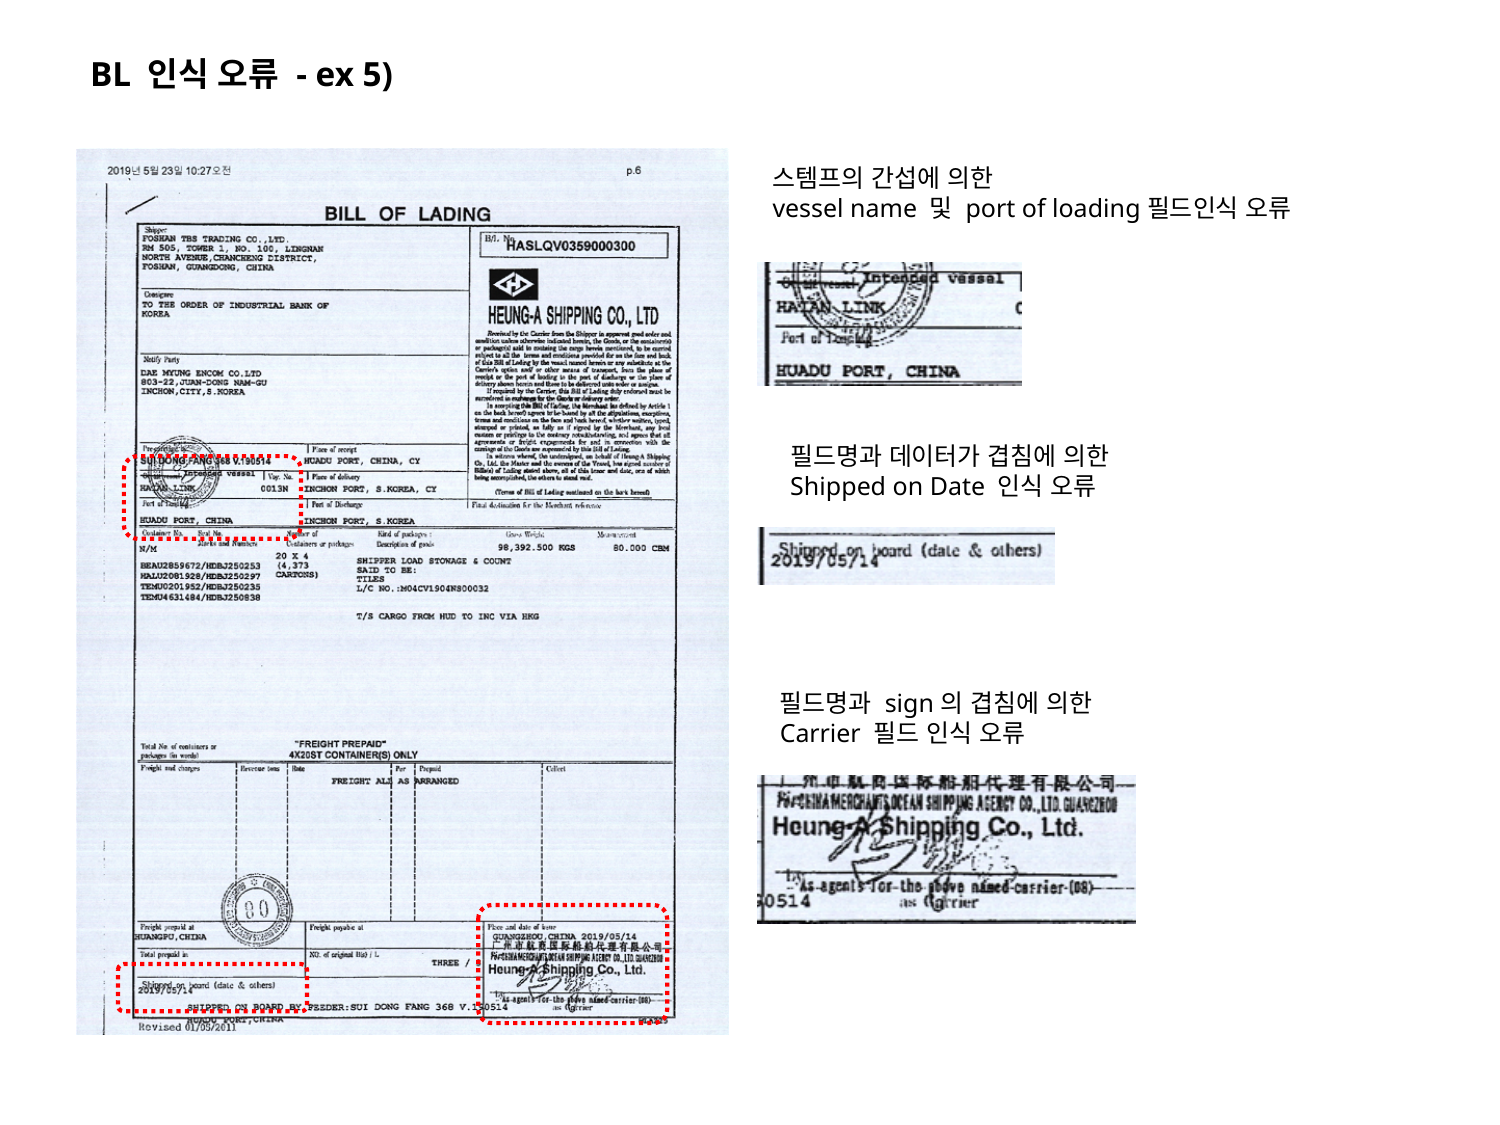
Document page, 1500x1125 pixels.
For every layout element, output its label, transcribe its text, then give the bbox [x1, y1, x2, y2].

text_box 스템프의 간섭에 의한 vessel name 및 port of loading필드인식 오류 [757, 155, 1307, 260]
picture [757, 262, 1023, 387]
title BL 인식 오류 - ex 5) [75, 45, 1425, 102]
picture [757, 774, 1137, 924]
picture [76, 148, 729, 1036]
text_box 필드명과 데이터가 겹침에 의한 Shipped on Date 인식 오류 [775, 432, 1126, 508]
picture [757, 526, 1055, 586]
text_box 필드명과 sign의 겹침에 의한 Carrier 필드 인식 오류 [765, 680, 1108, 756]
